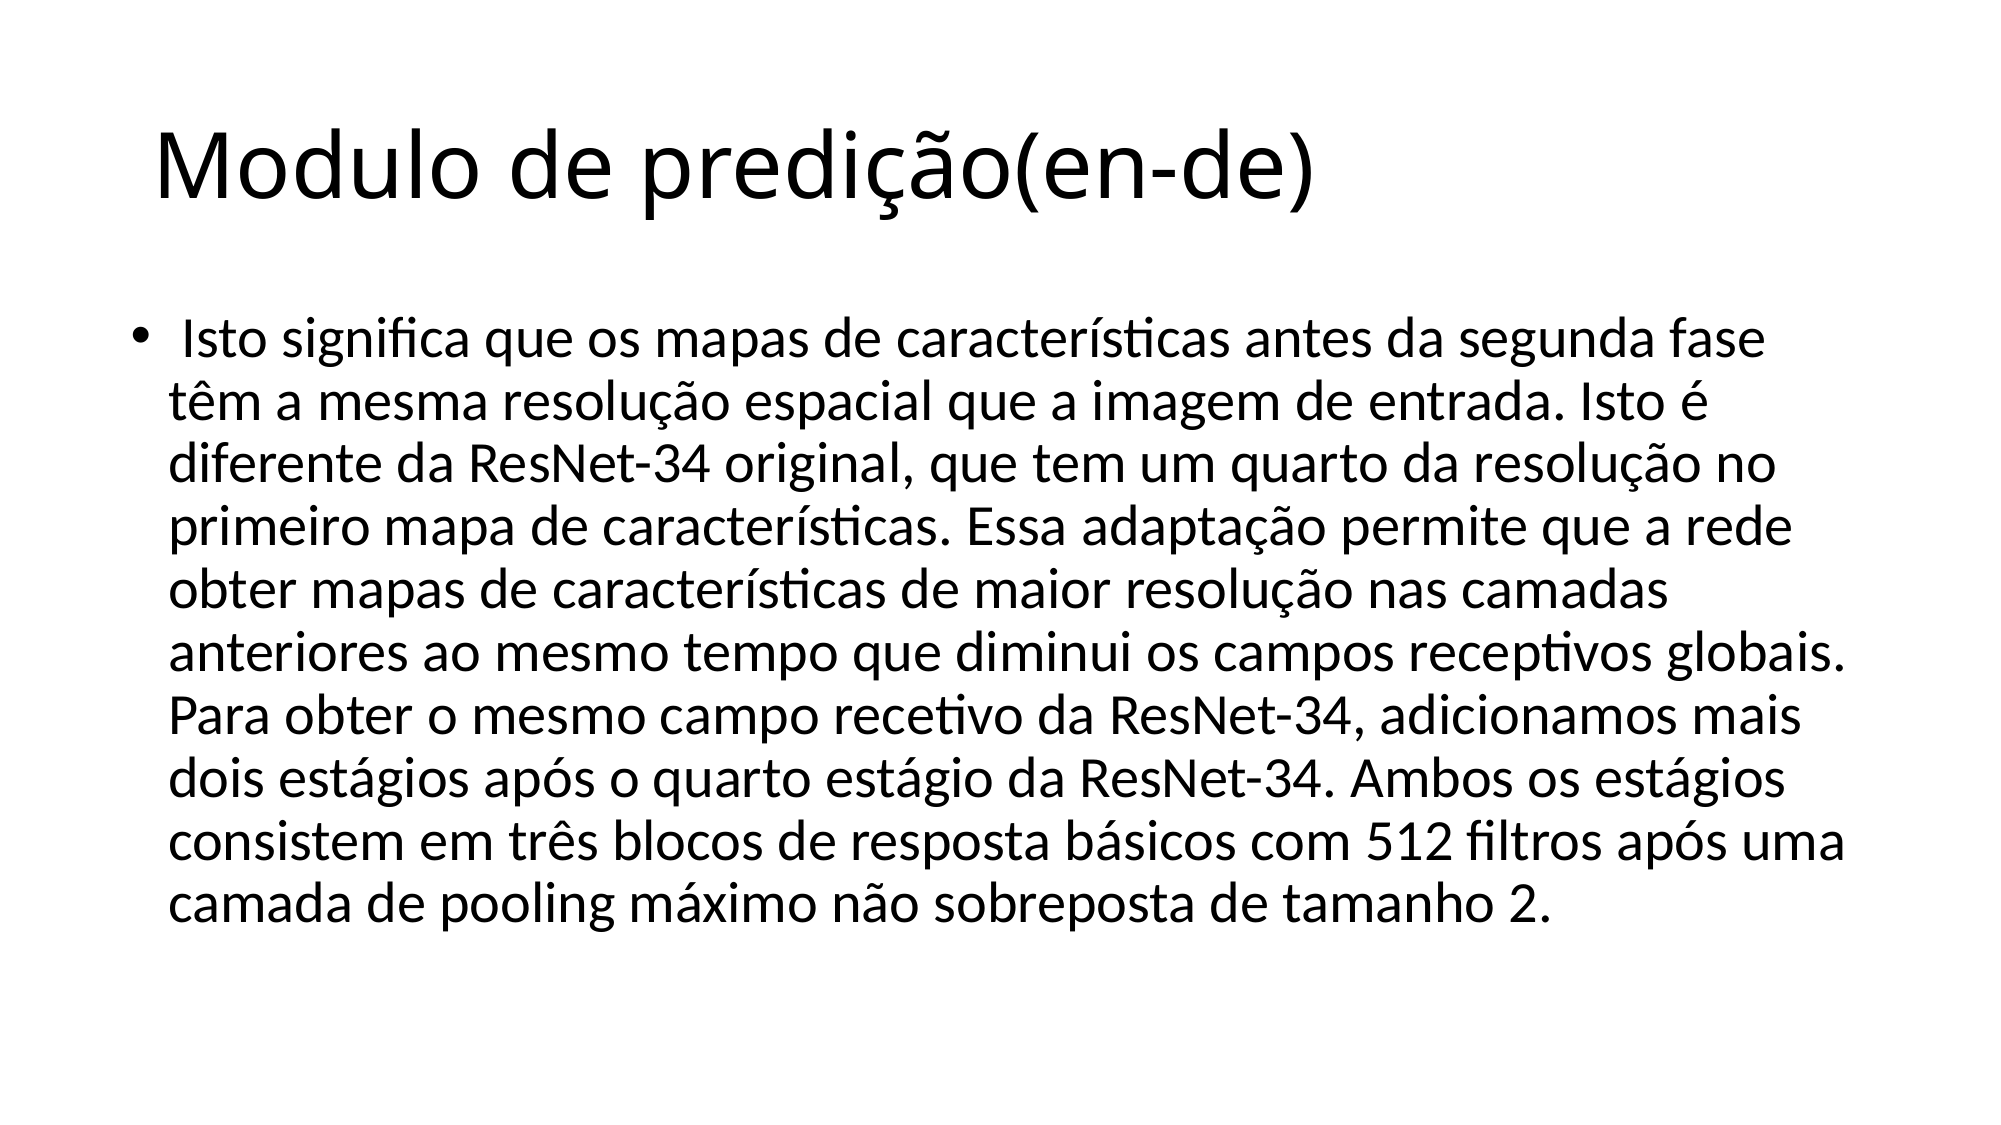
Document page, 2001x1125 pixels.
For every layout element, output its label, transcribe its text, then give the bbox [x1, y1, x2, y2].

list Isto significa que os mapas de características antes da segunda fase têm a mesma resolução espacial que a imagem de entrada. Isto é diferente da ResNet-34 original, que tem um quarto da resolução no primeiro mapa de características. Essa adaptação permite que a rede obter mapas de características de maior resolução nas camadas anteriores ao mesmo tempo que diminui os campos receptivos globais. Para obter o mesmo campo recetivo da ResNet-34, adicionamos mais dois estágios após o quarto estágio da ResNet-34. Ambos os estágios consistem em três blocos de resposta básicos com 512 filtros após uma camada de pooling máximo não sobreposta de tamanho 2. [115, 299, 1864, 1021]
title Modulo de predição(en-de) [137, 59, 1863, 278]
